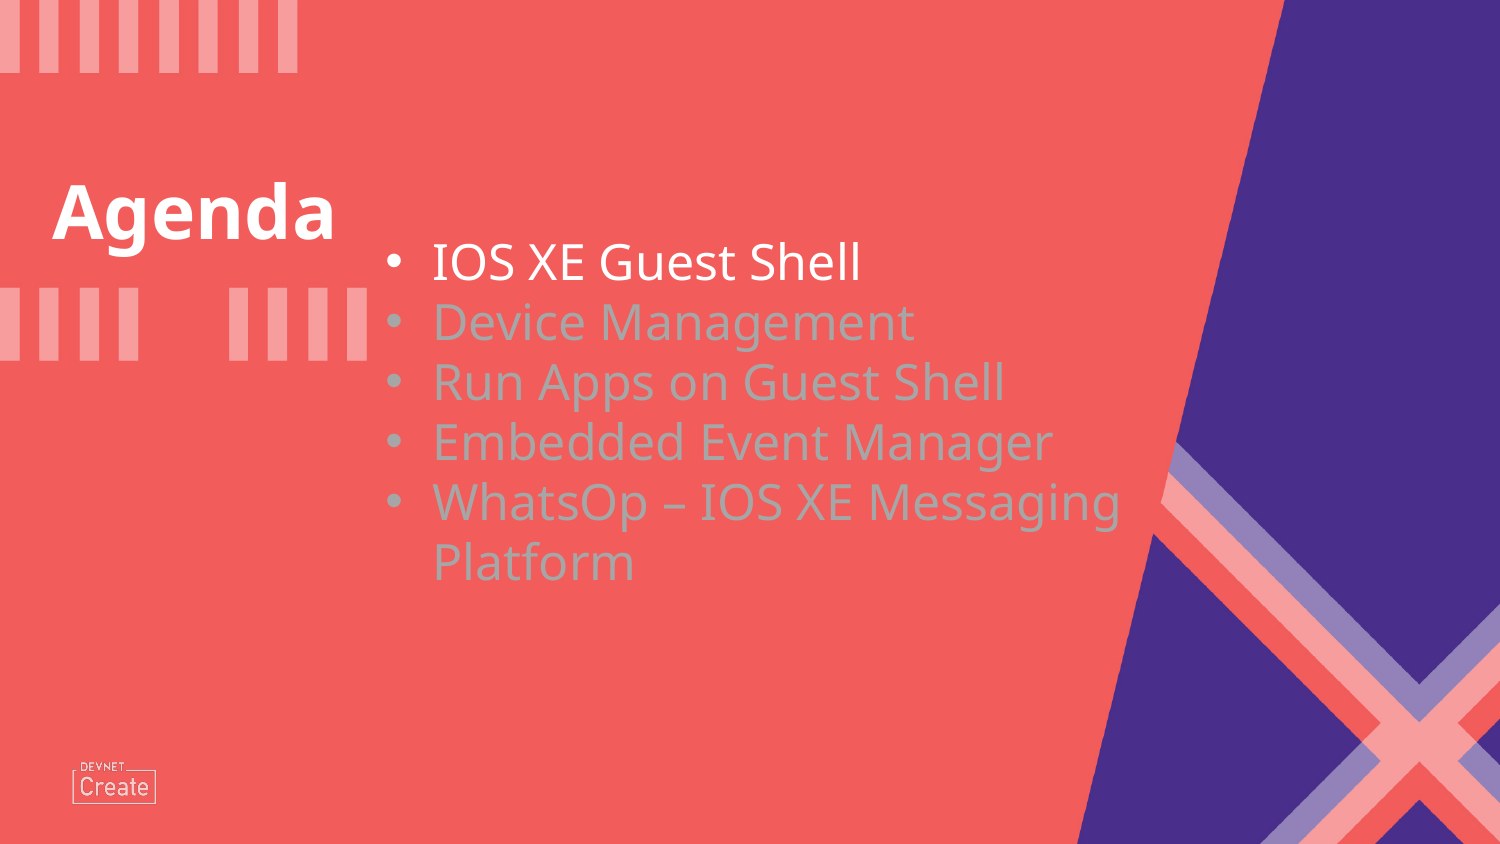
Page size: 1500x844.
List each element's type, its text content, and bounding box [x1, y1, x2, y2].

text_box Agenda [37, 157, 353, 263]
text_box IOS XE Guest Shell Device Management Run Apps on Guest Shell Embedded Event Manager WhatsOp – IOS XE Messaging Platform [370, 223, 1288, 599]
picture [0, 0, 1500, 844]
